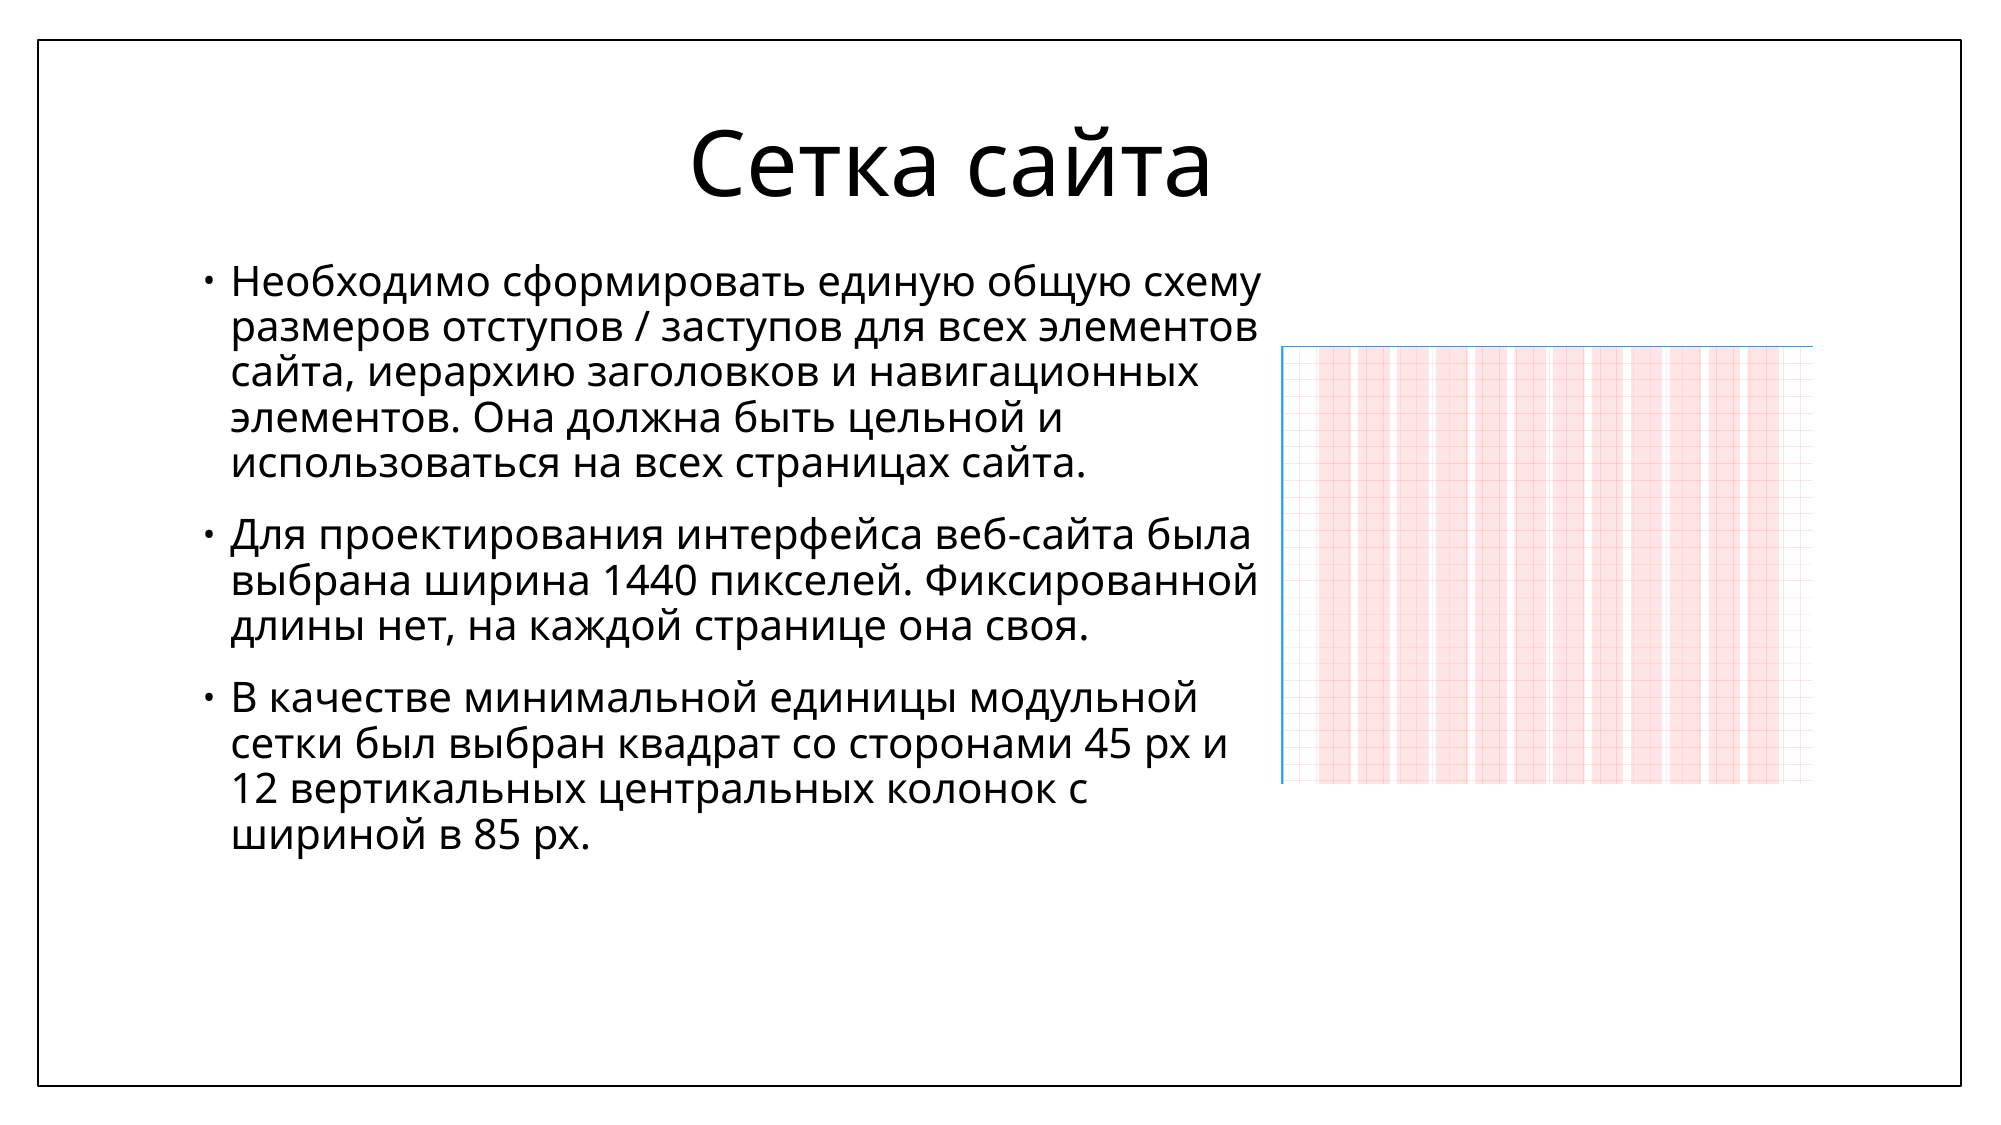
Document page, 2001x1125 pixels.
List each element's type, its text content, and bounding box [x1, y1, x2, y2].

title Сетка сайта [181, 82, 1724, 253]
picture [1281, 346, 1813, 784]
list Необходимо сформировать единую общую схему размеров отступов / заступов для всех элементов сайта, иерархию заголовков и навигационных элементов. Она должна быть цельной и использоваться на всех страницах сайта. Для проектирования интерфейса веб-сайта была выбрана ширина 1440 пикселей. Фиксированной длины нет, на каждой странице она своя. В качестве минимальной единицы модульной сетки был выбран квадрат со сторонами 45 px и 12 вертикальных центральных колонок с шириной в 85 px. [181, 252, 1282, 963]
